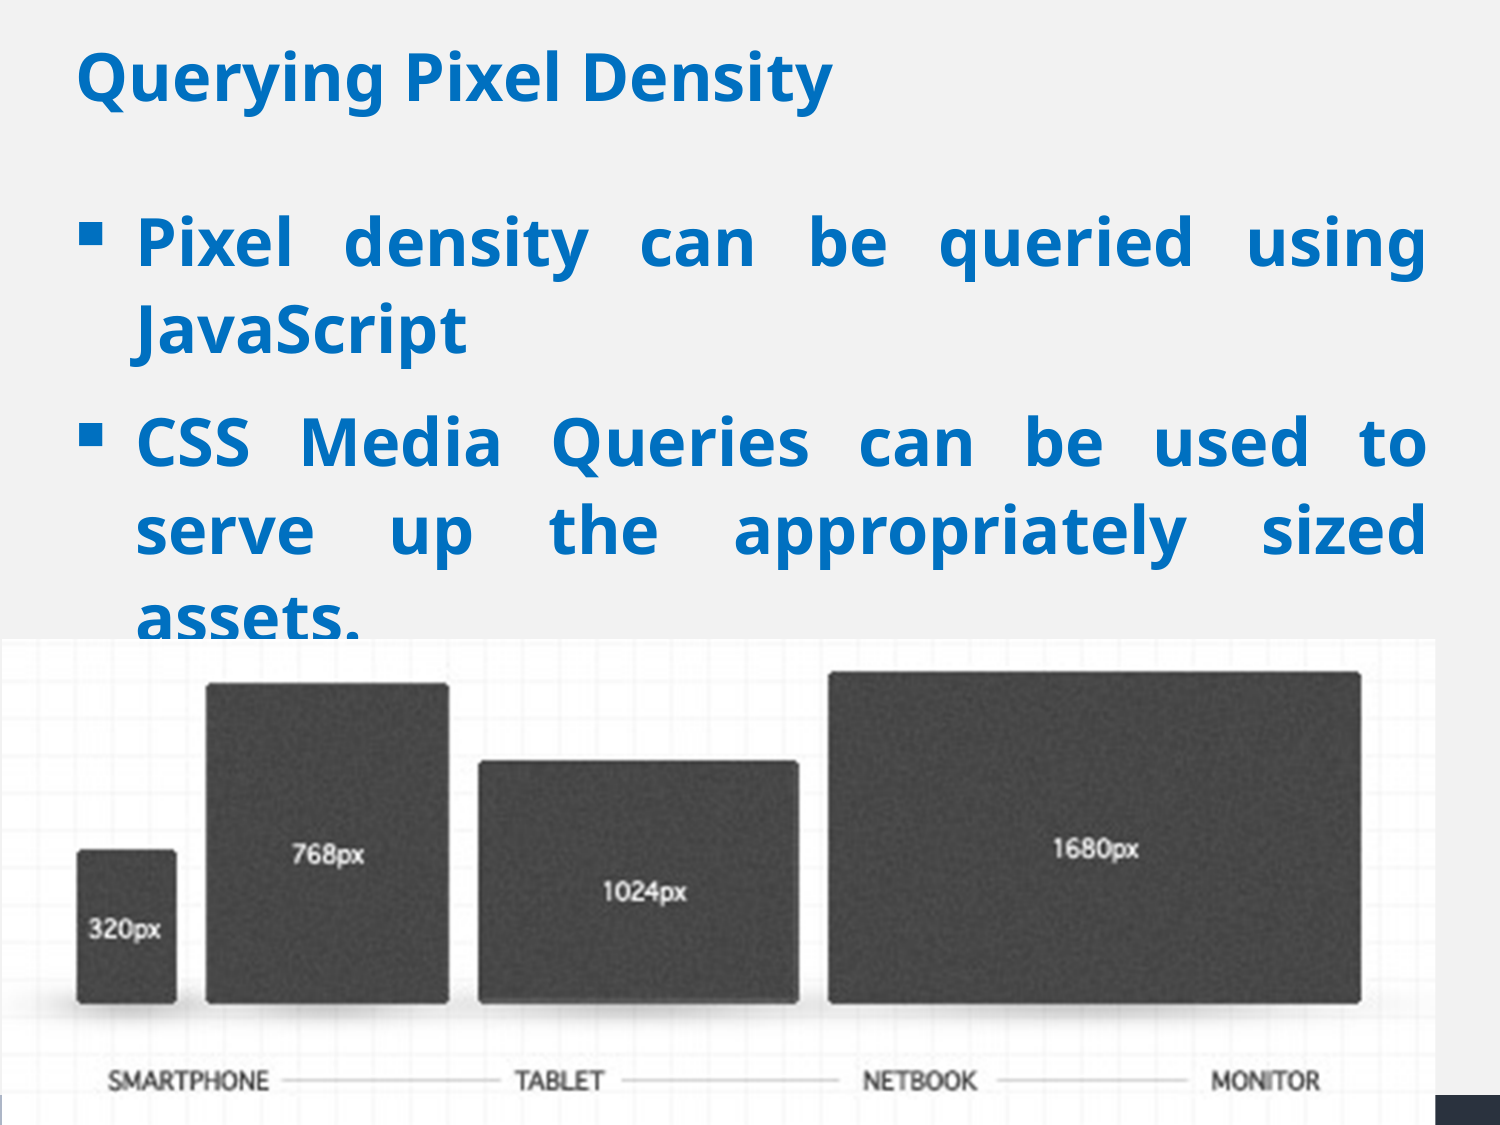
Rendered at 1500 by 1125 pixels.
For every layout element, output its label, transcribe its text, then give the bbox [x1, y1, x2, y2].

title Querying Pixel Density [60, 27, 1445, 133]
picture [2, 639, 1436, 1125]
list Pixel density can be queried using JavaScript CSS Media Queries can be used to serve up the appropriately sized assets. [60, 183, 1445, 1056]
